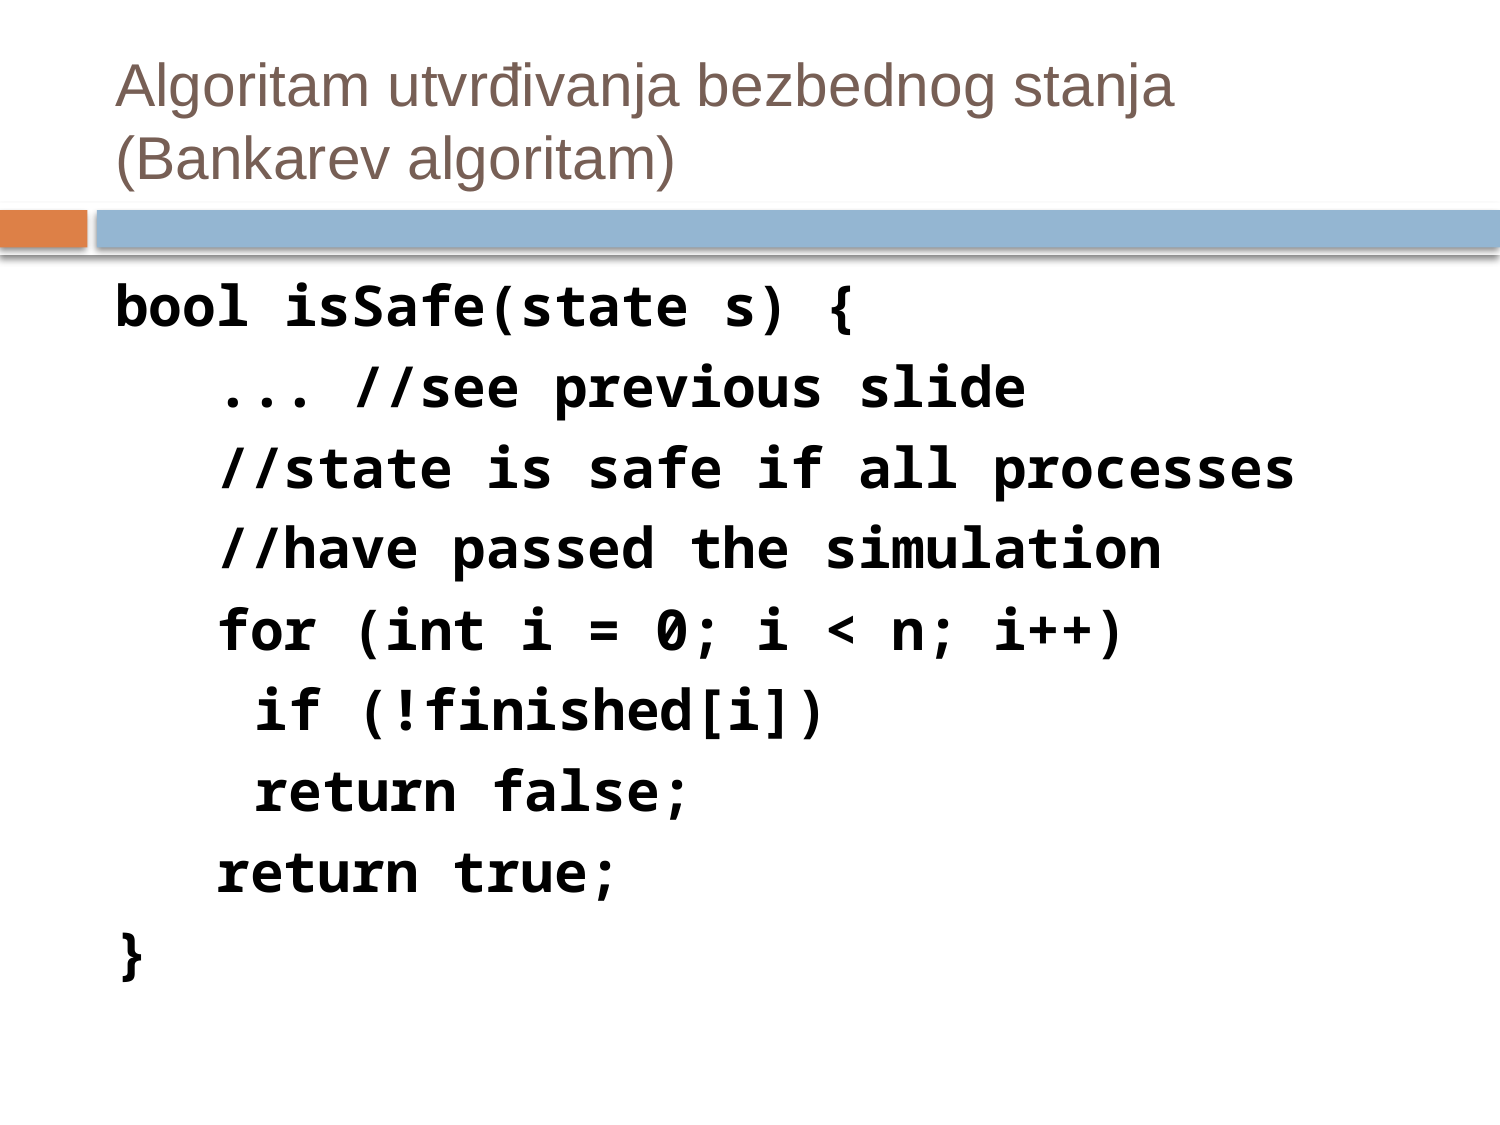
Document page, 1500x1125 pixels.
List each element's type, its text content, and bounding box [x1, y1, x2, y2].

list bool isSafe(state s) { ... //see previous slide //state is safe if all processes //have passed the simulation for (int i = 0; i < n; i++) if (!finished[i]) return false; return true; } [100, 262, 1438, 1000]
title Algoritam utvrđivanja bezbednog stanja (Bankarev algoritam) [100, 37, 1438, 200]
